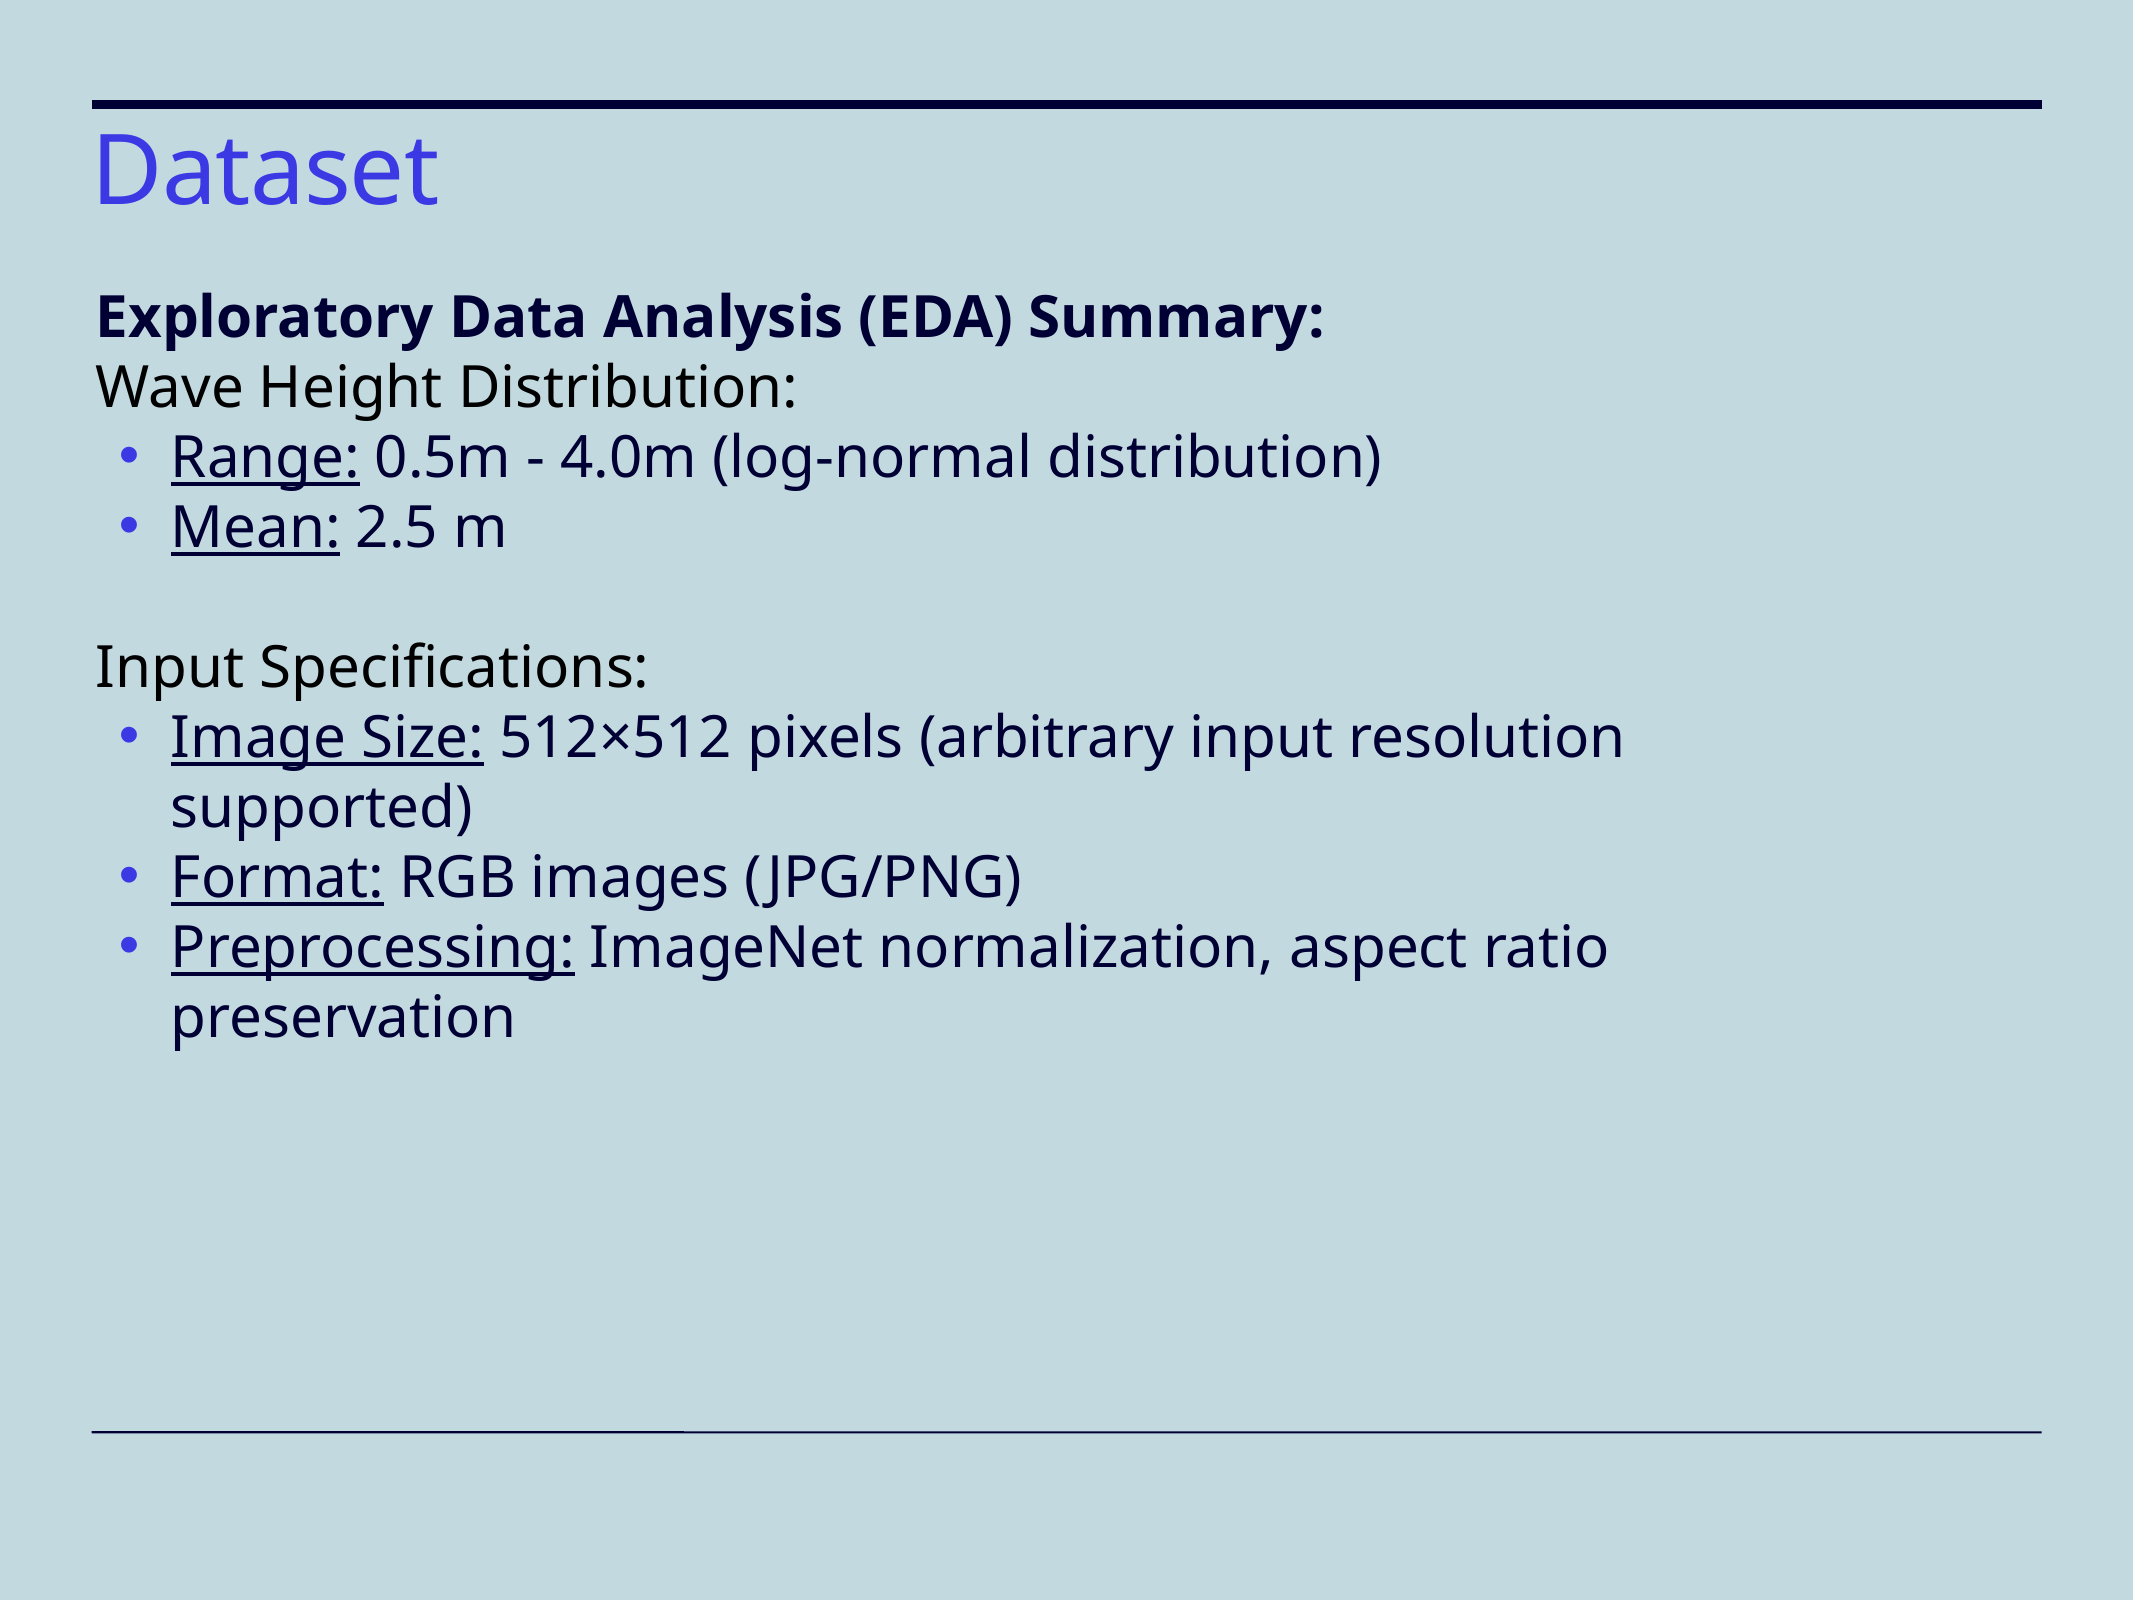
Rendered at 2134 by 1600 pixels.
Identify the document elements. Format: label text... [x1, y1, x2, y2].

text_box Dataset [87, 124, 2047, 363]
list Exploratory Data Analysis (EDA) Summary: Wave Height Distribution: Range: 0.5m - 4.0m (log-normal distribution) Mean: 2.5 m Input Specifications: Image Size: 512×512 pixels (arbitrary input resolution supported) Format: RGB images (JPG/PNG) Preprocessing: ImageNet normalization, aspect ratio preservation [86, 270, 1932, 1475]
